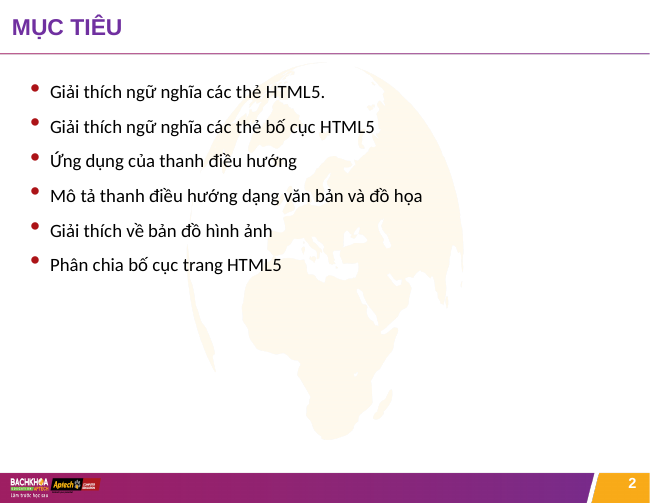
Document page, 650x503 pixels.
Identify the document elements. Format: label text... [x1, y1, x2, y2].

text_box Giải thích ngữ nghĩa các thẻ HTML5. Giải thích ngữ nghĩa các thẻ bố cục HTML5 Ứng dụng của thanh điều hướng Mô tả thanh điều hướng dạng văn bản và đồ họa Giải thích về bản đồ hình ảnh Phân chia bố cục trang HTML5 [29, 77, 434, 276]
text_box [0, 0, 10, 61]
slide_number 2 [617, 340, 646, 503]
title MỤC TIÊU [10, 0, 144, 68]
picture [0, 0, 650, 503]
text_box [144, 0, 584, 61]
